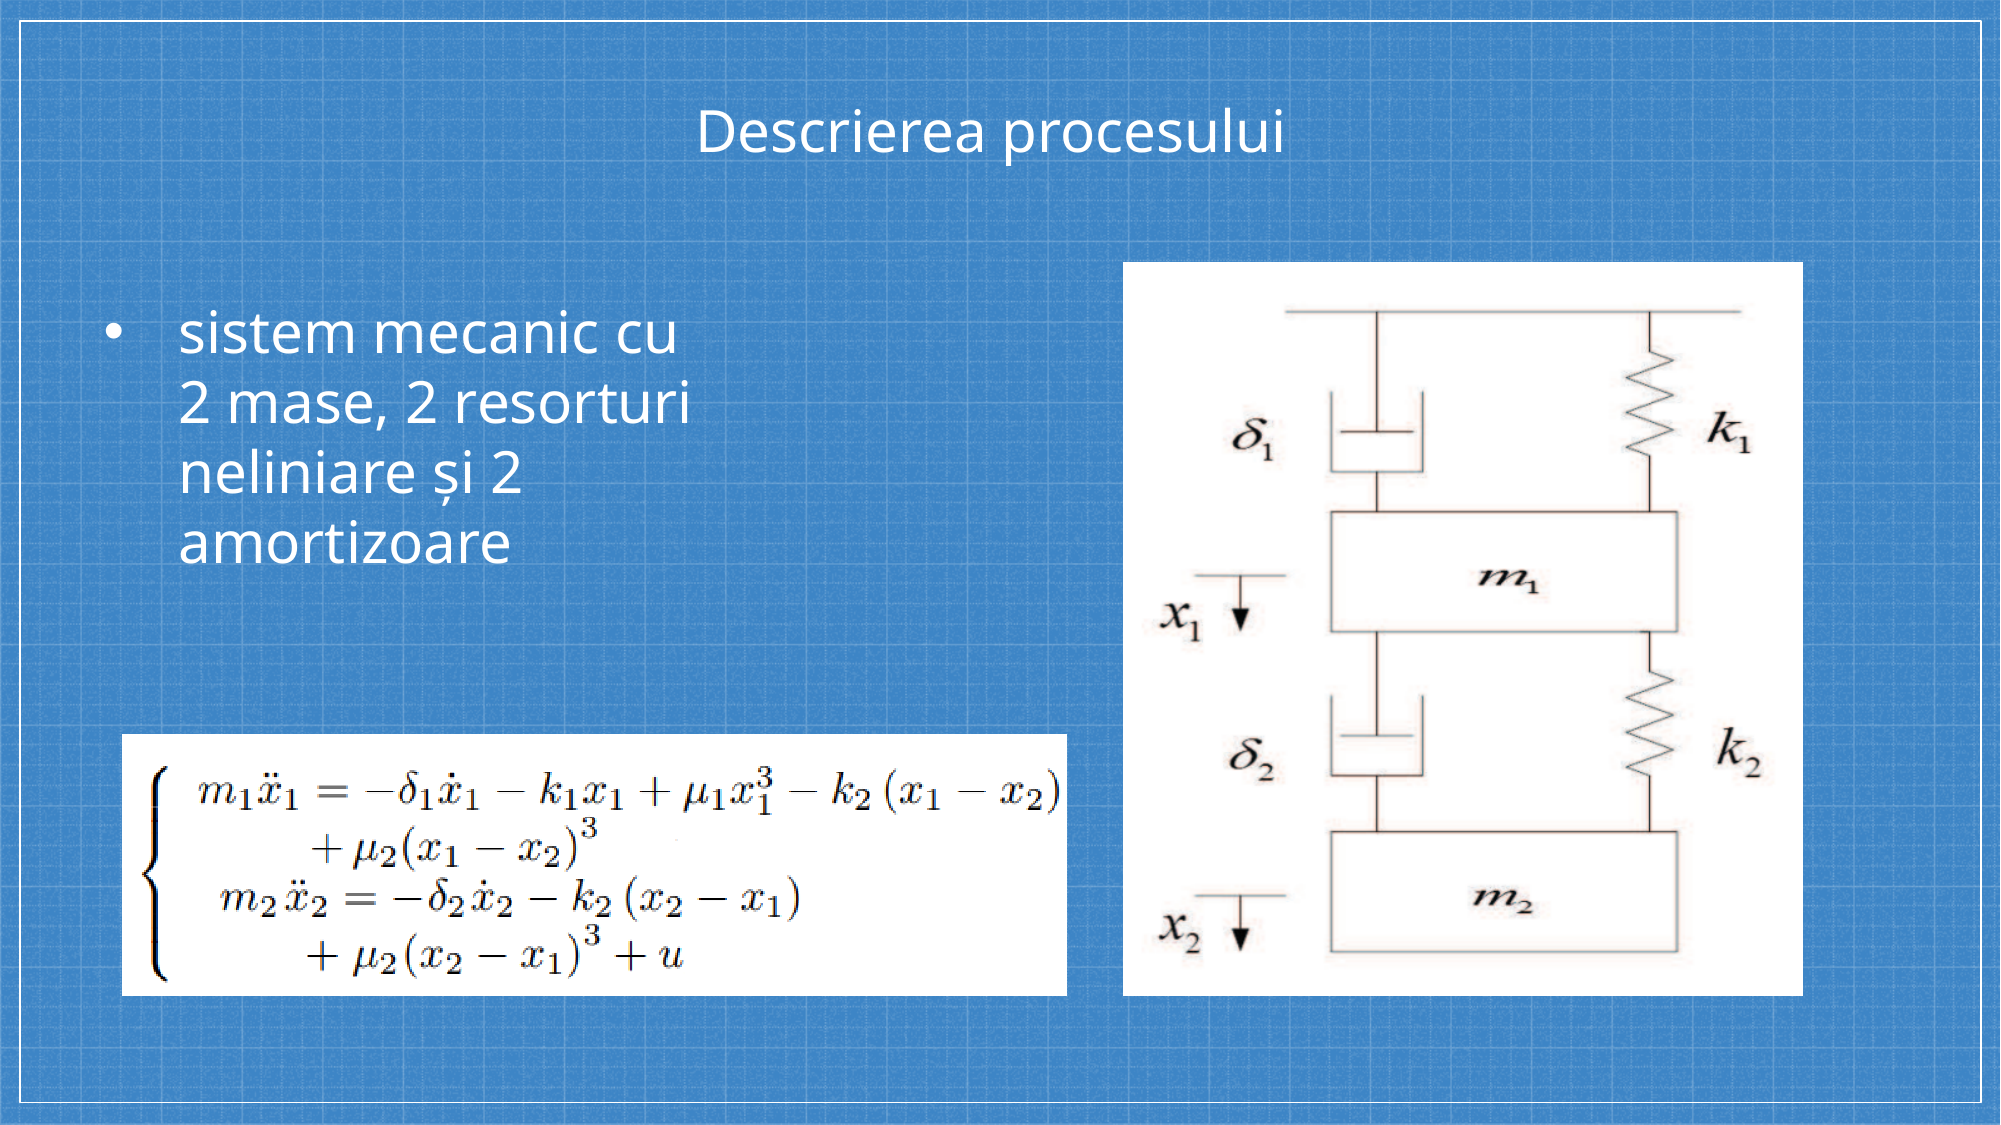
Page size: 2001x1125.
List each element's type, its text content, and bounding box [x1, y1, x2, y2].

text_box Descrierea procesului [680, 86, 1320, 172]
picture [0, 0, 2000, 1125]
text_box sistem mecanic cu 2 mase, 2 resorturi neliniare și 2 amortizoare [88, 288, 728, 583]
